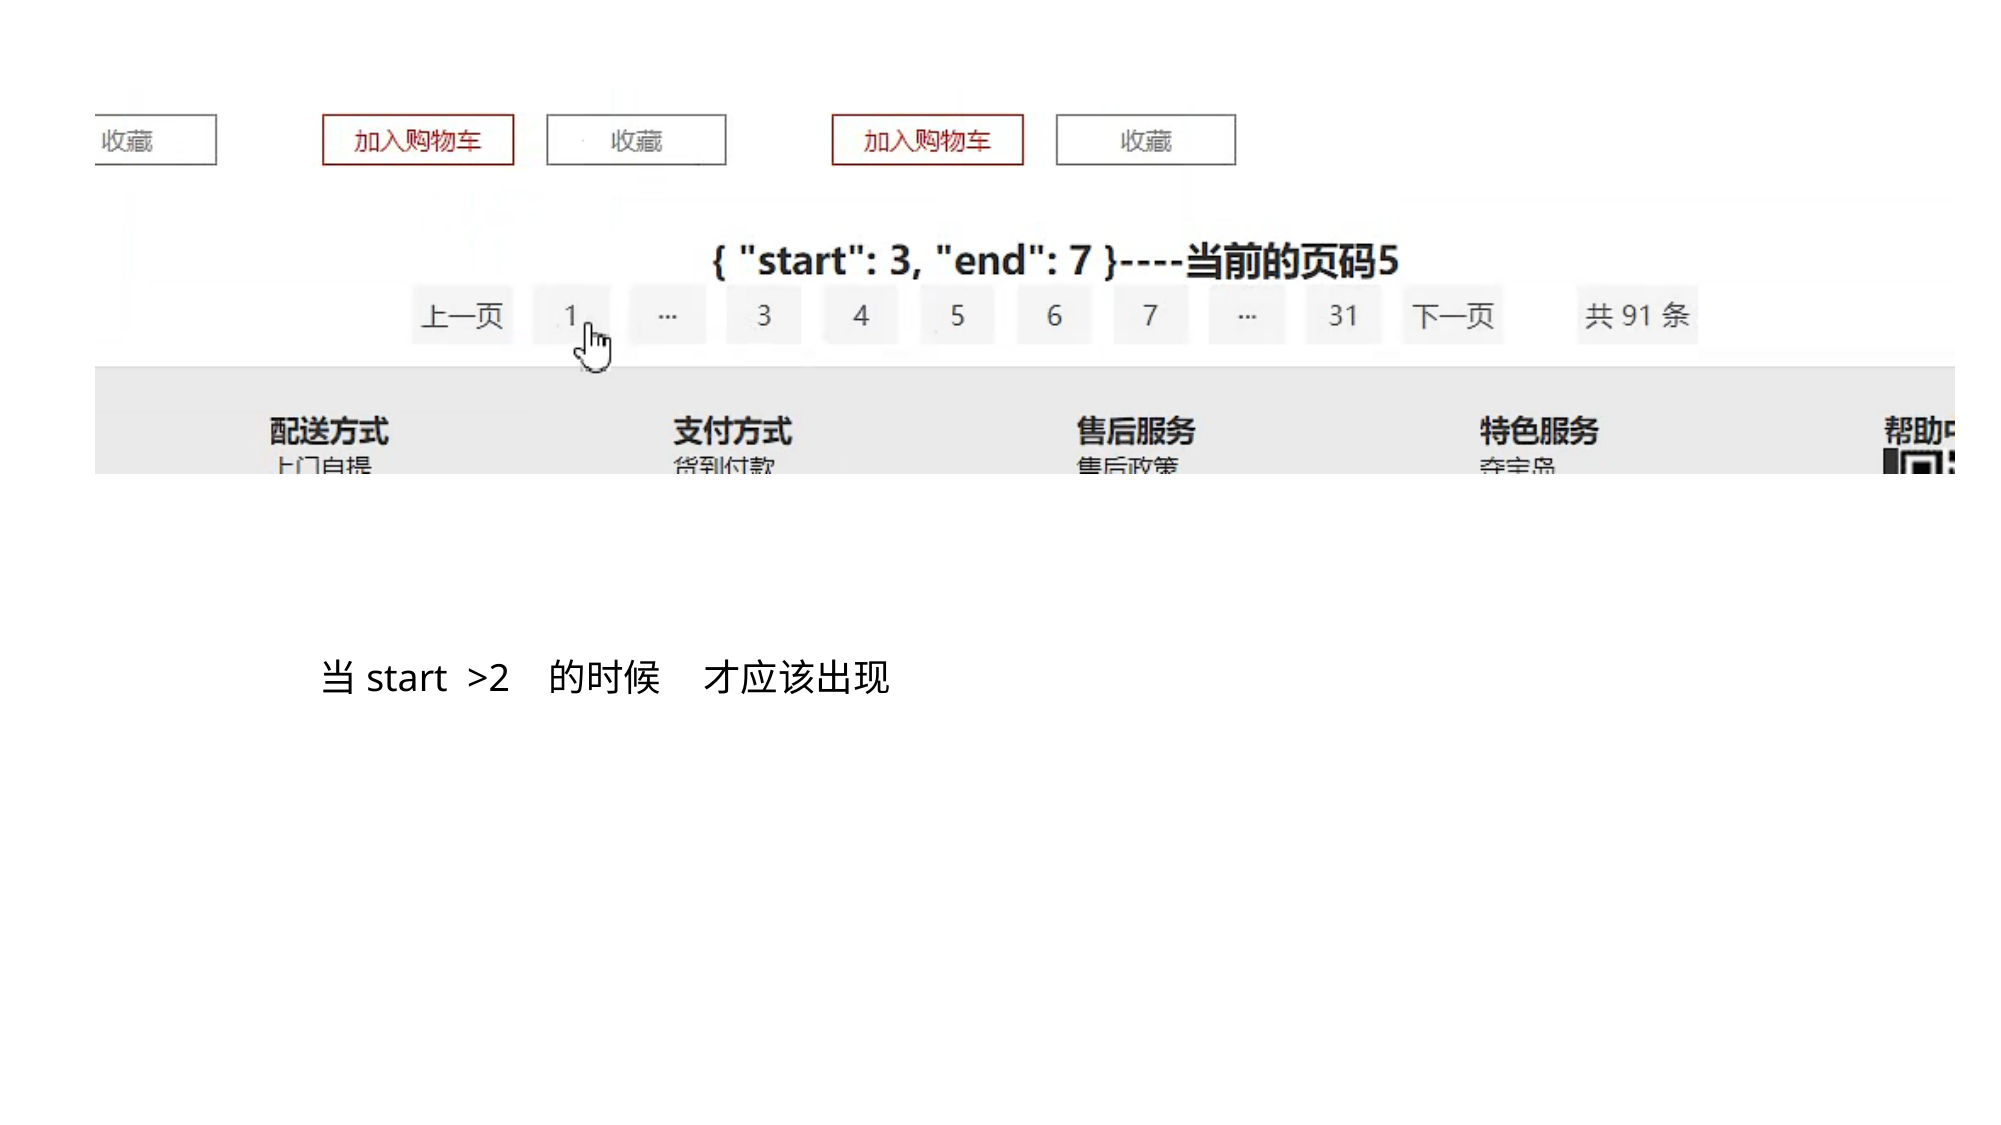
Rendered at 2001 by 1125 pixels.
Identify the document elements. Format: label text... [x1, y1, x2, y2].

text_box 当start >2 的时候 才应该出现 [304, 646, 1835, 707]
picture [95, 89, 1955, 474]
